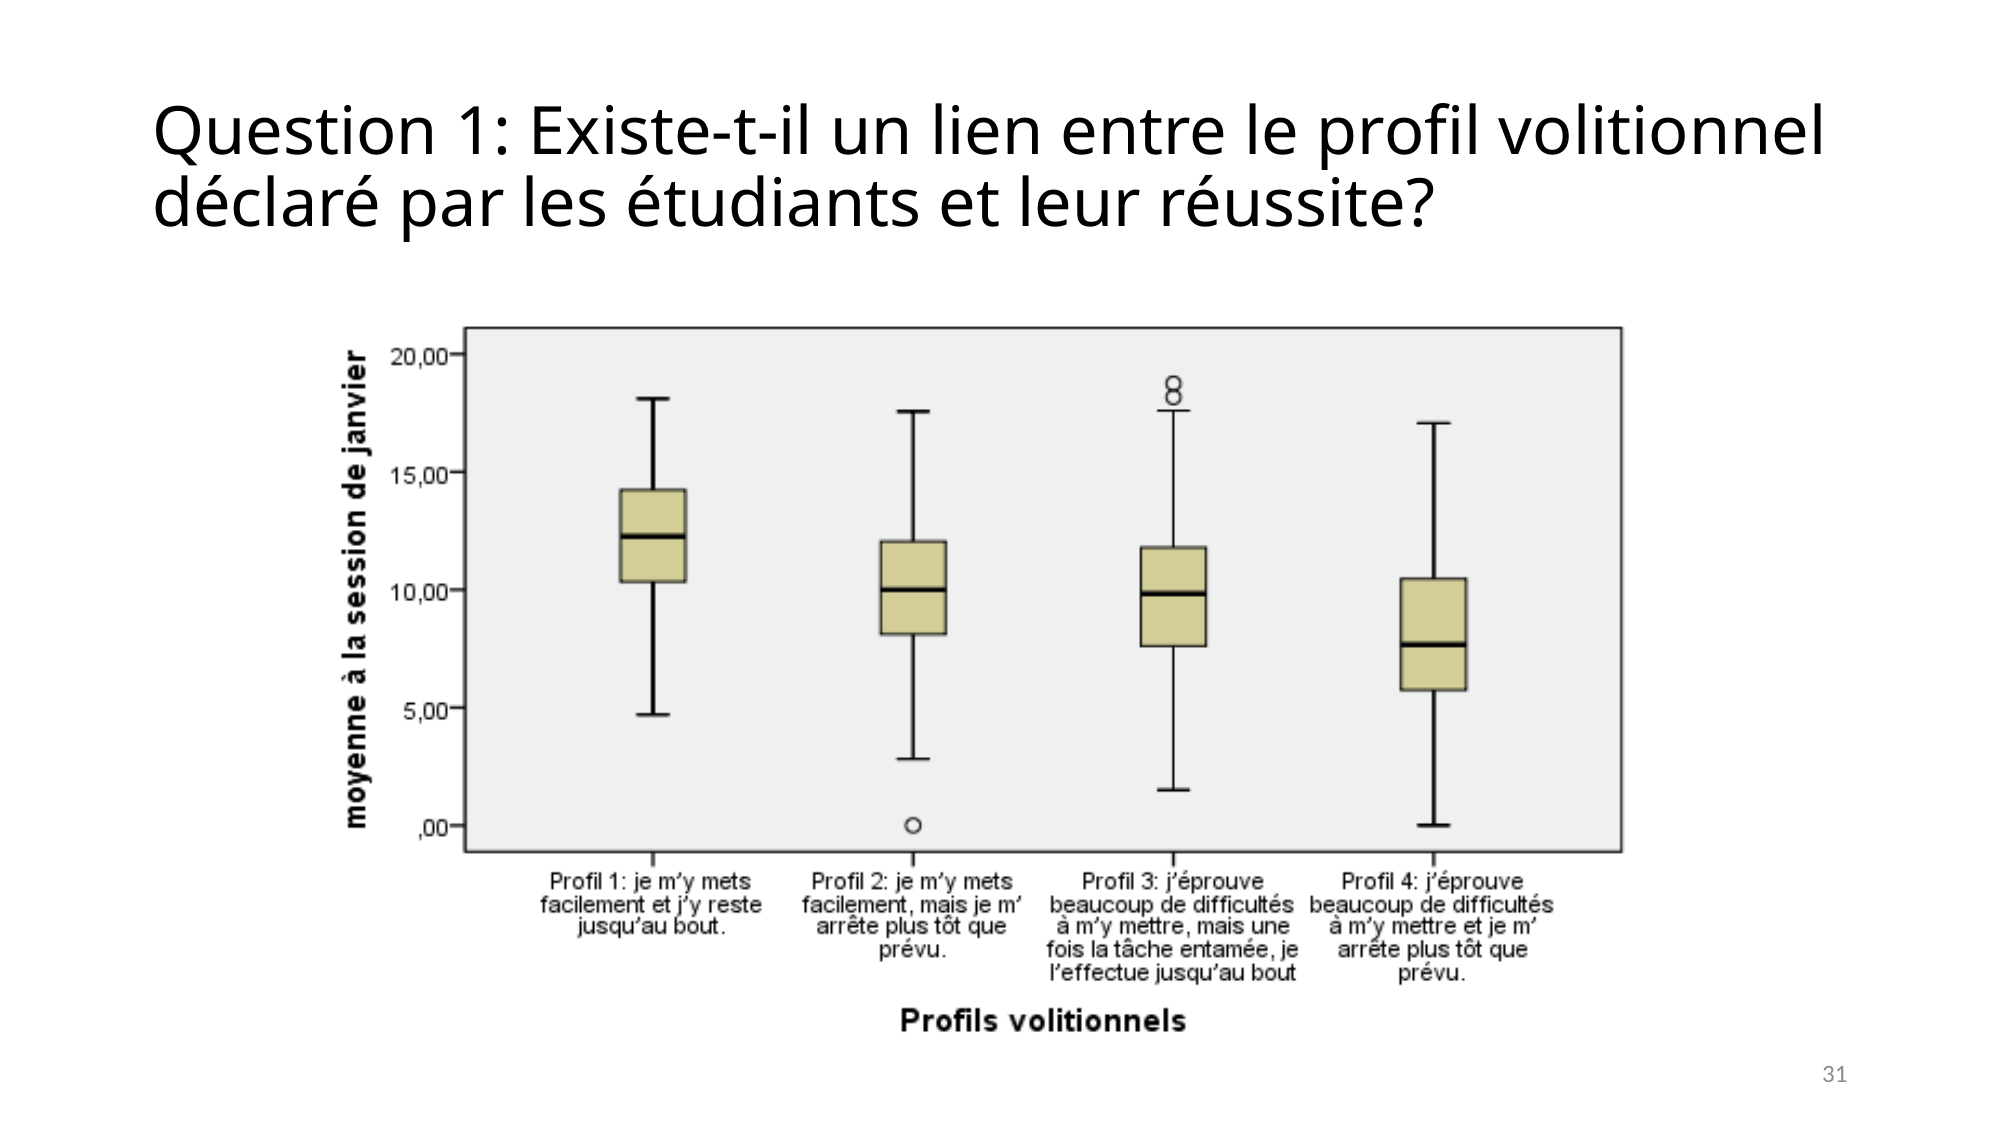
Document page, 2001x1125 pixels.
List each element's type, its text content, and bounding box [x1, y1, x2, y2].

picture [274, 321, 1638, 1066]
text_box Question 1: Existe-t-il un lien entre le profil volitionnel déclaré par les étudiants et leur réussite? [137, 59, 1863, 278]
text_box 31 [1412, 1042, 1863, 1103]
